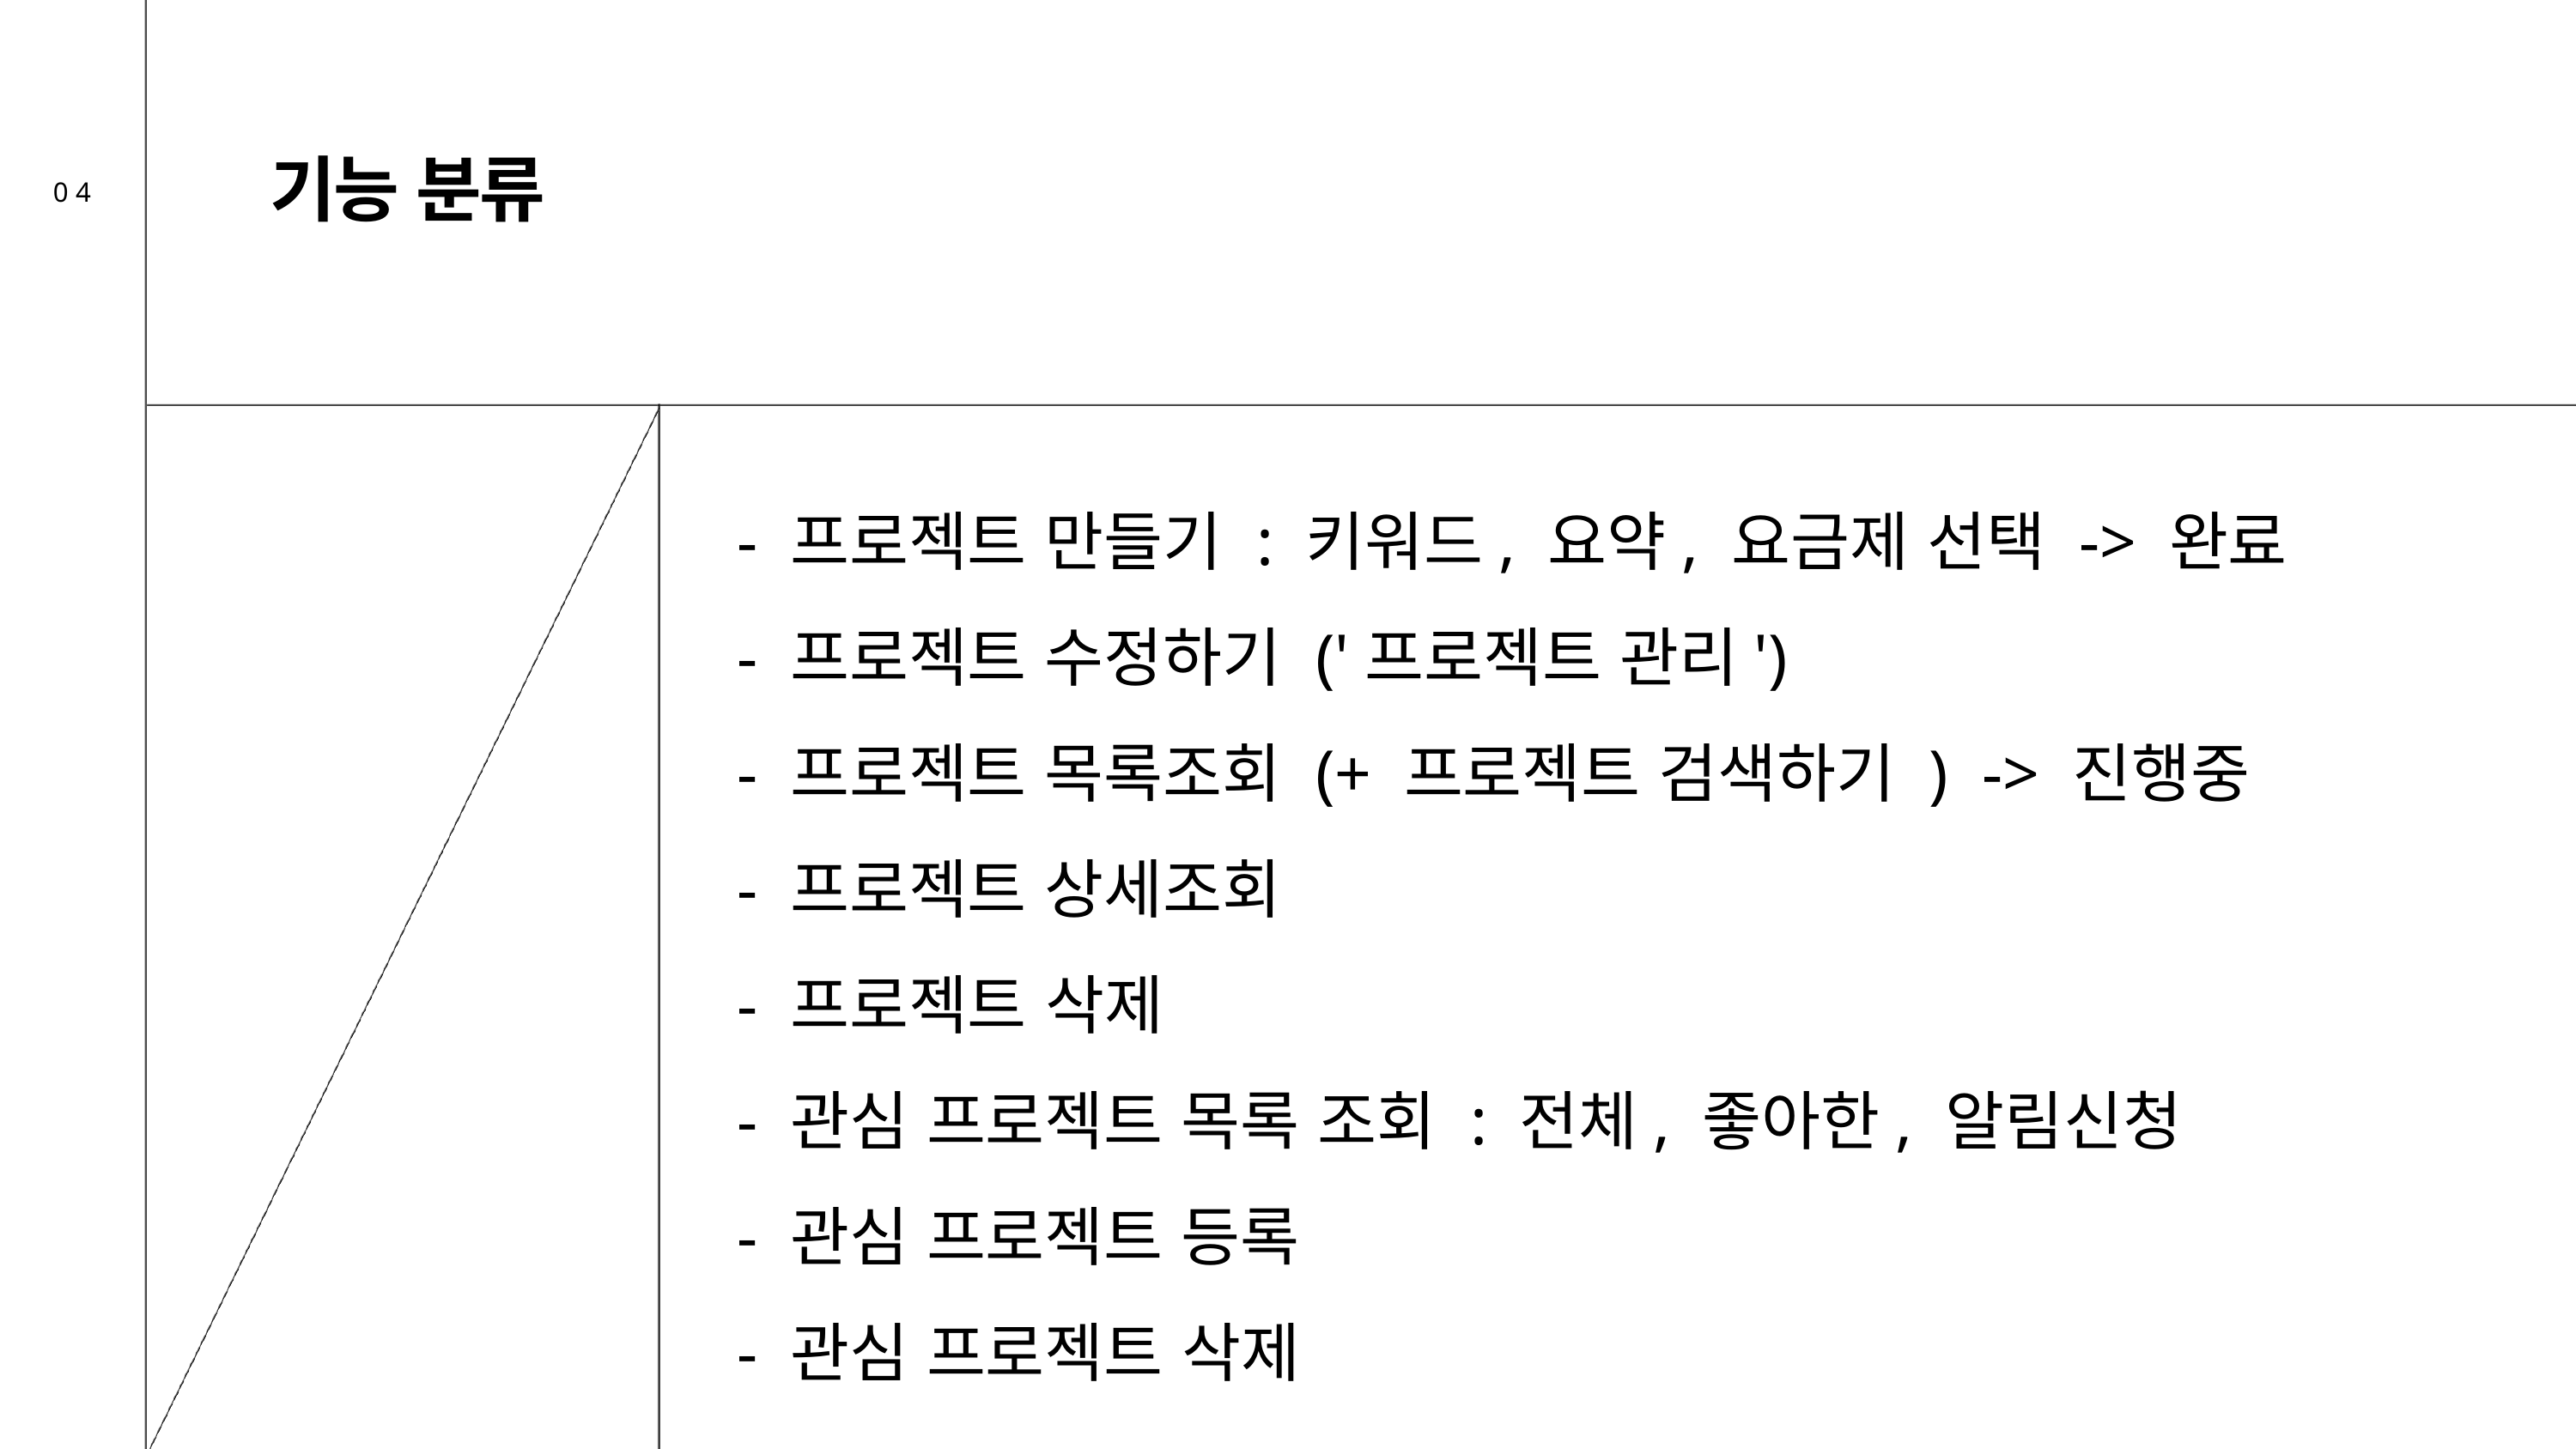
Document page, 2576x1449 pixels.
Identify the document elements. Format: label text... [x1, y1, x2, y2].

picture [179, 1379, 184, 1388]
picture [345, 1041, 349, 1049]
picture [554, 601, 565, 622]
picture [261, 1208, 268, 1222]
picture [349, 1028, 356, 1040]
picture [378, 962, 388, 983]
picture [212, 1312, 217, 1321]
picture [228, 1276, 234, 1288]
picture [466, 791, 472, 802]
picture [410, 904, 416, 916]
picture [483, 757, 489, 768]
text_box 기능 분류 [257, 137, 1190, 237]
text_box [0, 934, 989, 937]
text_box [0, 723, 882, 726]
picture [627, 452, 638, 474]
picture [621, 476, 626, 486]
picture [373, 985, 377, 993]
picture [505, 713, 510, 723]
picture [577, 567, 581, 575]
picture [450, 828, 454, 835]
picture [643, 420, 653, 440]
picture [599, 520, 605, 530]
picture [493, 726, 504, 747]
picture [605, 508, 611, 519]
picture [306, 1120, 311, 1130]
picture [434, 860, 438, 869]
picture [277, 1176, 283, 1188]
picture [566, 589, 571, 598]
picture [587, 543, 593, 555]
picture [312, 1108, 317, 1118]
picture [438, 850, 443, 859]
picture [550, 623, 554, 632]
picture [532, 657, 538, 666]
picture [477, 769, 483, 779]
picture [544, 633, 550, 644]
picture [489, 748, 493, 756]
picture [257, 1222, 261, 1230]
picture [234, 1267, 239, 1276]
picture [511, 690, 521, 711]
picture [361, 1008, 366, 1017]
picture [389, 950, 394, 960]
picture [328, 1075, 333, 1084]
picture [394, 937, 400, 949]
picture [526, 667, 532, 679]
picture [189, 1357, 195, 1368]
picture [638, 443, 642, 451]
picture [284, 1166, 289, 1173]
picture [416, 894, 422, 903]
picture [461, 804, 465, 812]
picture [196, 1347, 200, 1355]
picture [223, 1290, 228, 1298]
picture [273, 1189, 277, 1197]
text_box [145, 403, 2576, 407]
picture [240, 1255, 245, 1265]
picture [317, 1087, 327, 1107]
picture [444, 838, 449, 847]
picture [295, 1143, 300, 1151]
picture [201, 1324, 211, 1344]
picture [268, 1199, 272, 1207]
picture [334, 1052, 344, 1072]
picture [367, 996, 372, 1005]
picture [185, 1369, 189, 1378]
text_box - 프로젝트 만들기 : 키워드, 요약, 요금제 선택 -> 완료 - 프로젝트 수정하기 ('프로젝트 관리') - 프로젝트 목록조회 (+ 프로젝트 검색하기 ) -> 진행중 - 프로젝트 상세조회 - 프로젝트 삭제 - 관심 프로젝트 목록 조회 : 전체, 좋아한, 알림신청 - 관심 프로젝트 등록 - 관심 프로젝트 삭제 [724, 456, 2540, 1449]
picture [168, 1403, 173, 1411]
picture [301, 1131, 306, 1141]
picture [405, 917, 410, 926]
picture [246, 1233, 256, 1253]
picture [472, 781, 477, 790]
picture [151, 1436, 156, 1446]
text_box 04 [0, 169, 181, 215]
picture [422, 871, 433, 893]
picture [157, 1413, 167, 1434]
picture [571, 576, 577, 588]
picture [356, 1018, 361, 1027]
picture [593, 532, 598, 542]
picture [611, 499, 615, 507]
picture [522, 680, 526, 688]
picture [538, 646, 543, 654]
picture [217, 1299, 223, 1311]
picture [173, 1389, 179, 1400]
picture [654, 409, 659, 723]
picture [582, 555, 587, 565]
picture [289, 1152, 295, 1163]
picture [454, 815, 460, 827]
picture [616, 487, 621, 497]
